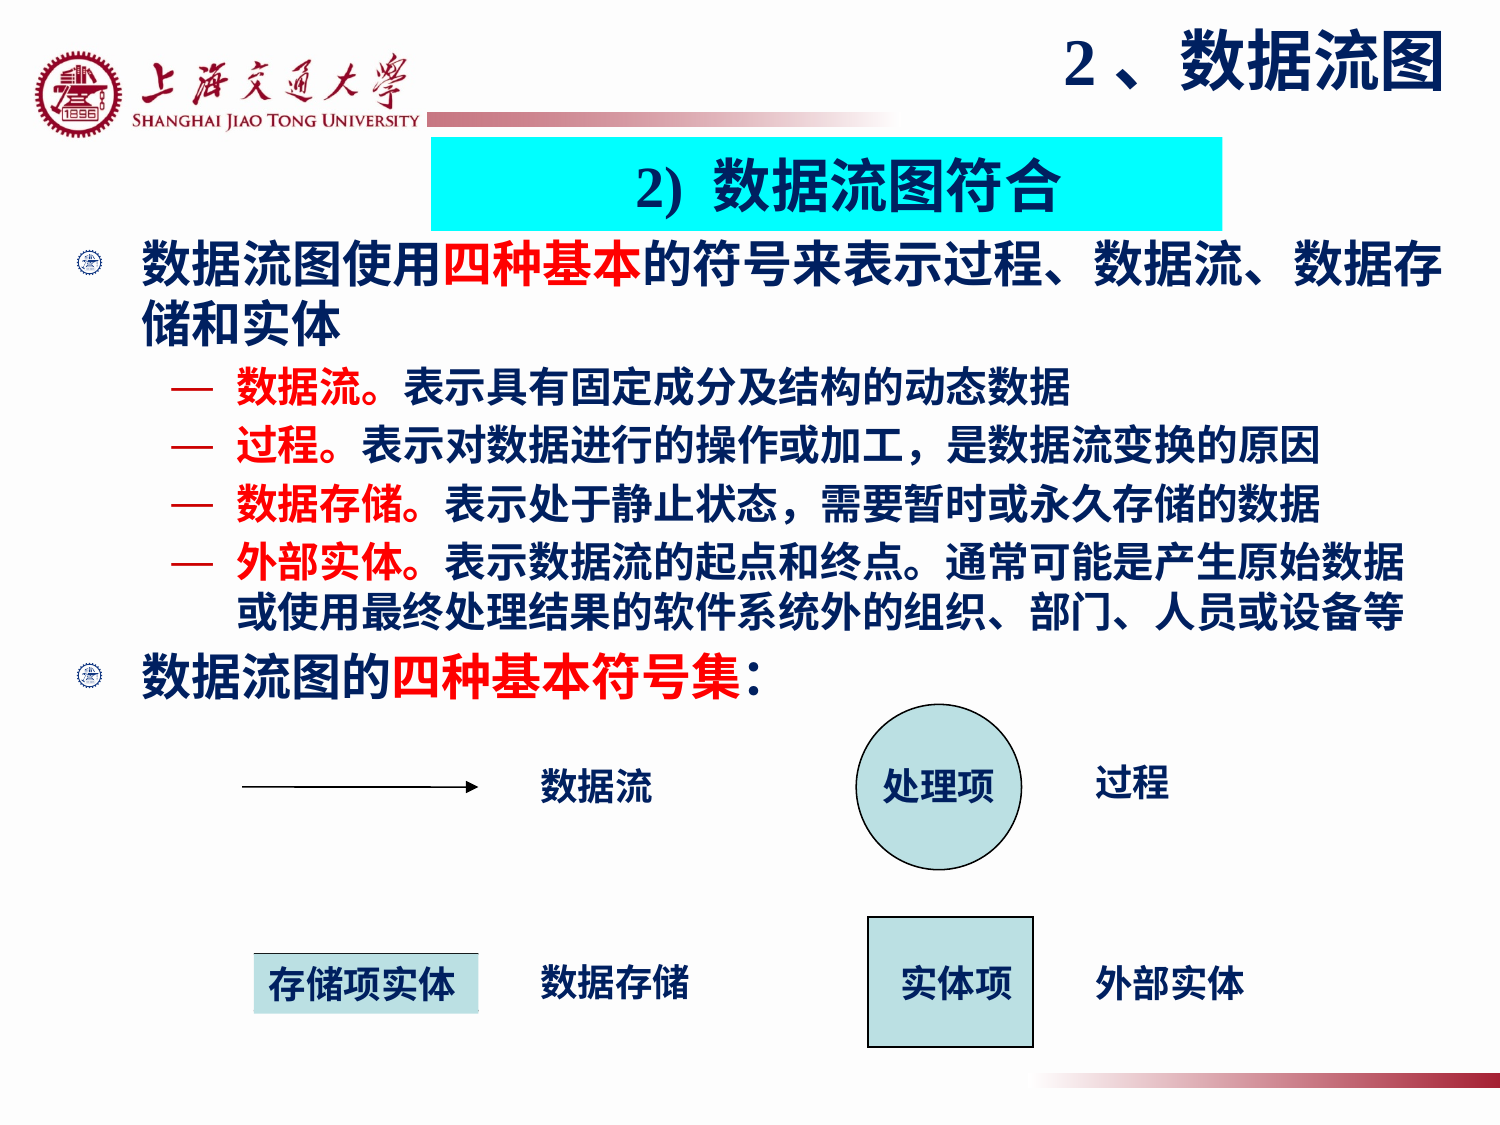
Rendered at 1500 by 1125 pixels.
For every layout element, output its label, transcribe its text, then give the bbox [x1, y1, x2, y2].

text_box 数据流 [525, 755, 809, 816]
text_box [855, 704, 1022, 870]
text_box [242, 780, 479, 794]
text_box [867, 916, 1046, 1048]
list 数据流图使用四种基本的符号来表示过程、数据流、数据存储和实体 数据流。表示具有固定成分及结构的动态数据 过程。表示对数据进行的操作或加工，是数据流变换的原因 数据存储。表示处于静止状态，需要暂时或永久存储的数据 外部实体。表示数据流的起点和终点。通常可能是产生原始数据或使用最终处理结果的软件系统外的组织、部门、人员或设备等 数据流图的四种基本符号集： [52, 224, 1460, 705]
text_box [253, 953, 479, 1015]
text_box 数据存储 [525, 951, 809, 1012]
text_box 外部实体 [1080, 952, 1365, 1012]
picture [0, 0, 1500, 1125]
text_box 过程 [1080, 751, 1365, 812]
text_box 2) 数据流图符合 [431, 137, 1223, 231]
title 2、数据流图 [0, 12, 1459, 126]
